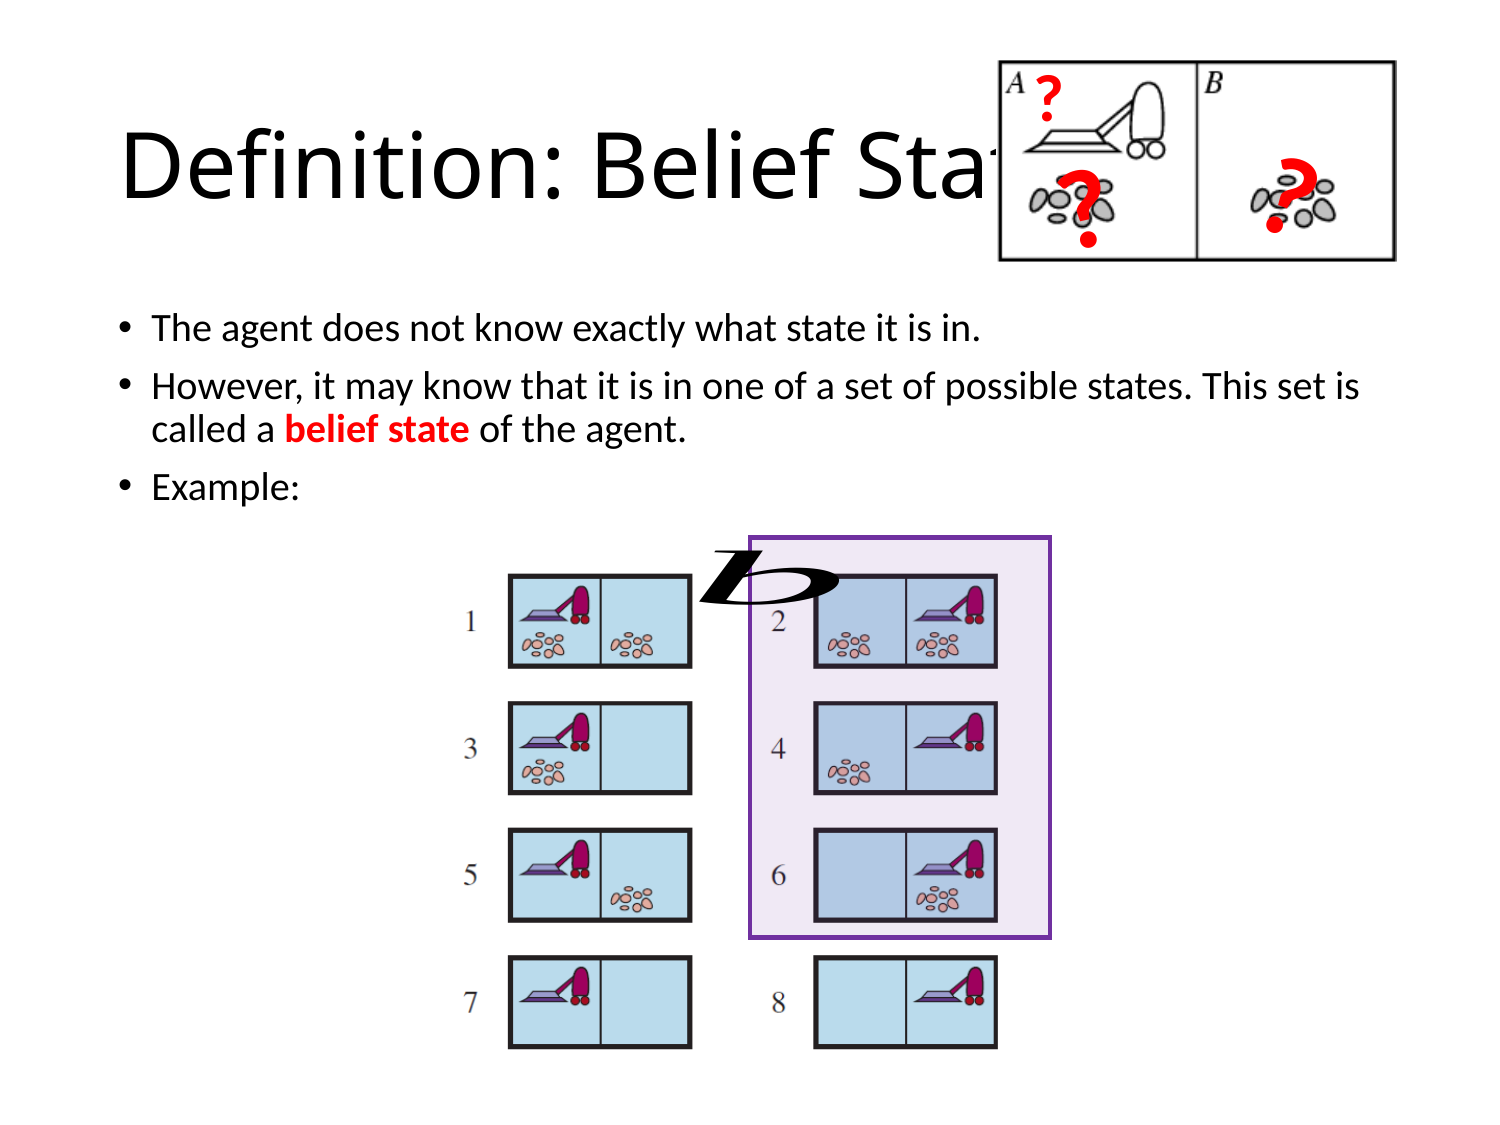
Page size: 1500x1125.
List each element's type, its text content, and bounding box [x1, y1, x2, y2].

title Definition: Belief State [103, 59, 996, 278]
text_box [996, 47, 1397, 282]
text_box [437, 536, 1050, 1066]
